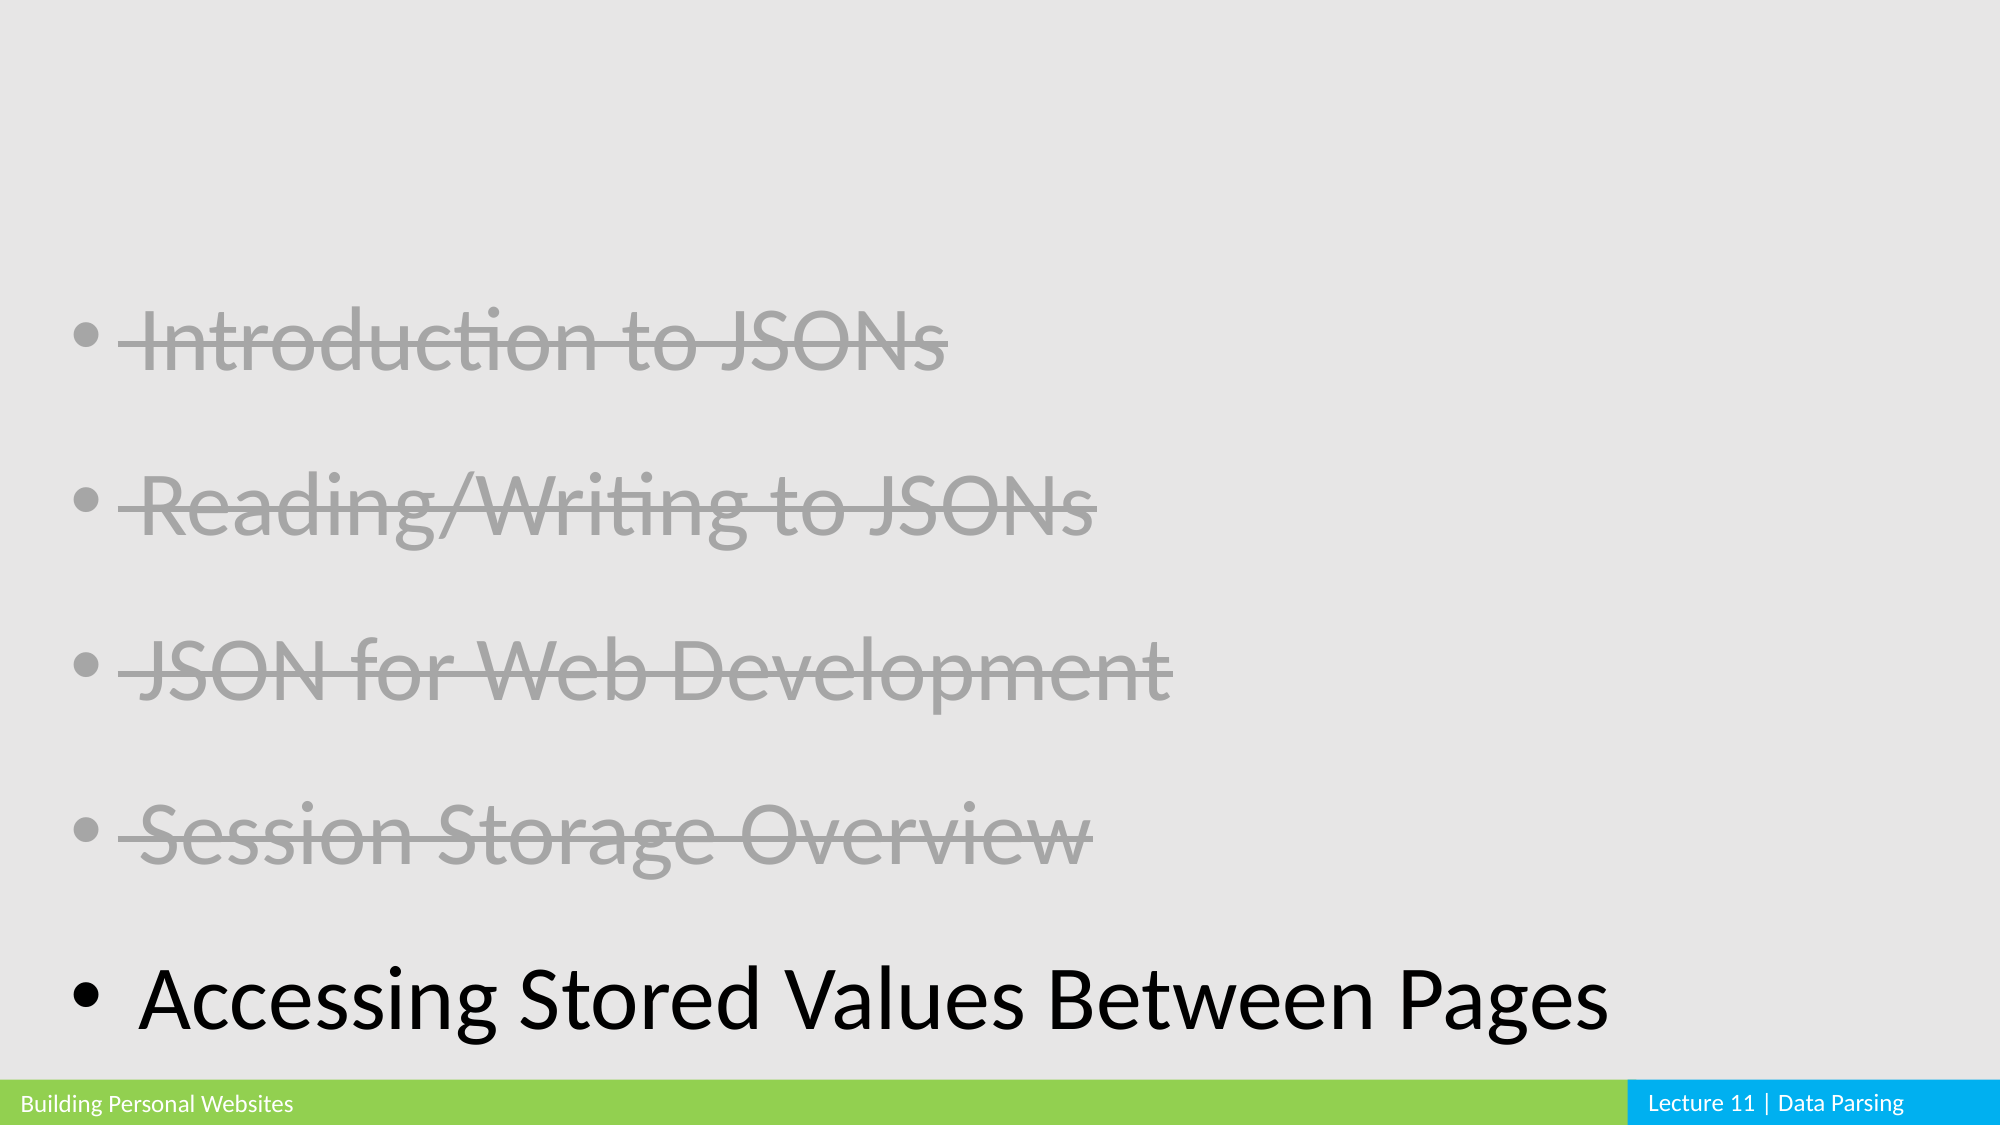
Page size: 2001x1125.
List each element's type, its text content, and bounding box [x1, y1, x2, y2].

text_box Lecture 11 | Data Parsing [1693, 1079, 2000, 1124]
text_box Building Personal Websites [5, 1079, 55, 1125]
text_box [0, 1079, 5, 1125]
text_box Introduction to JSONs Reading/Writing to JSONs JSON for Web Development Session Storage Overview Accessing Stored Values Between Pages [55, 216, 1693, 1125]
